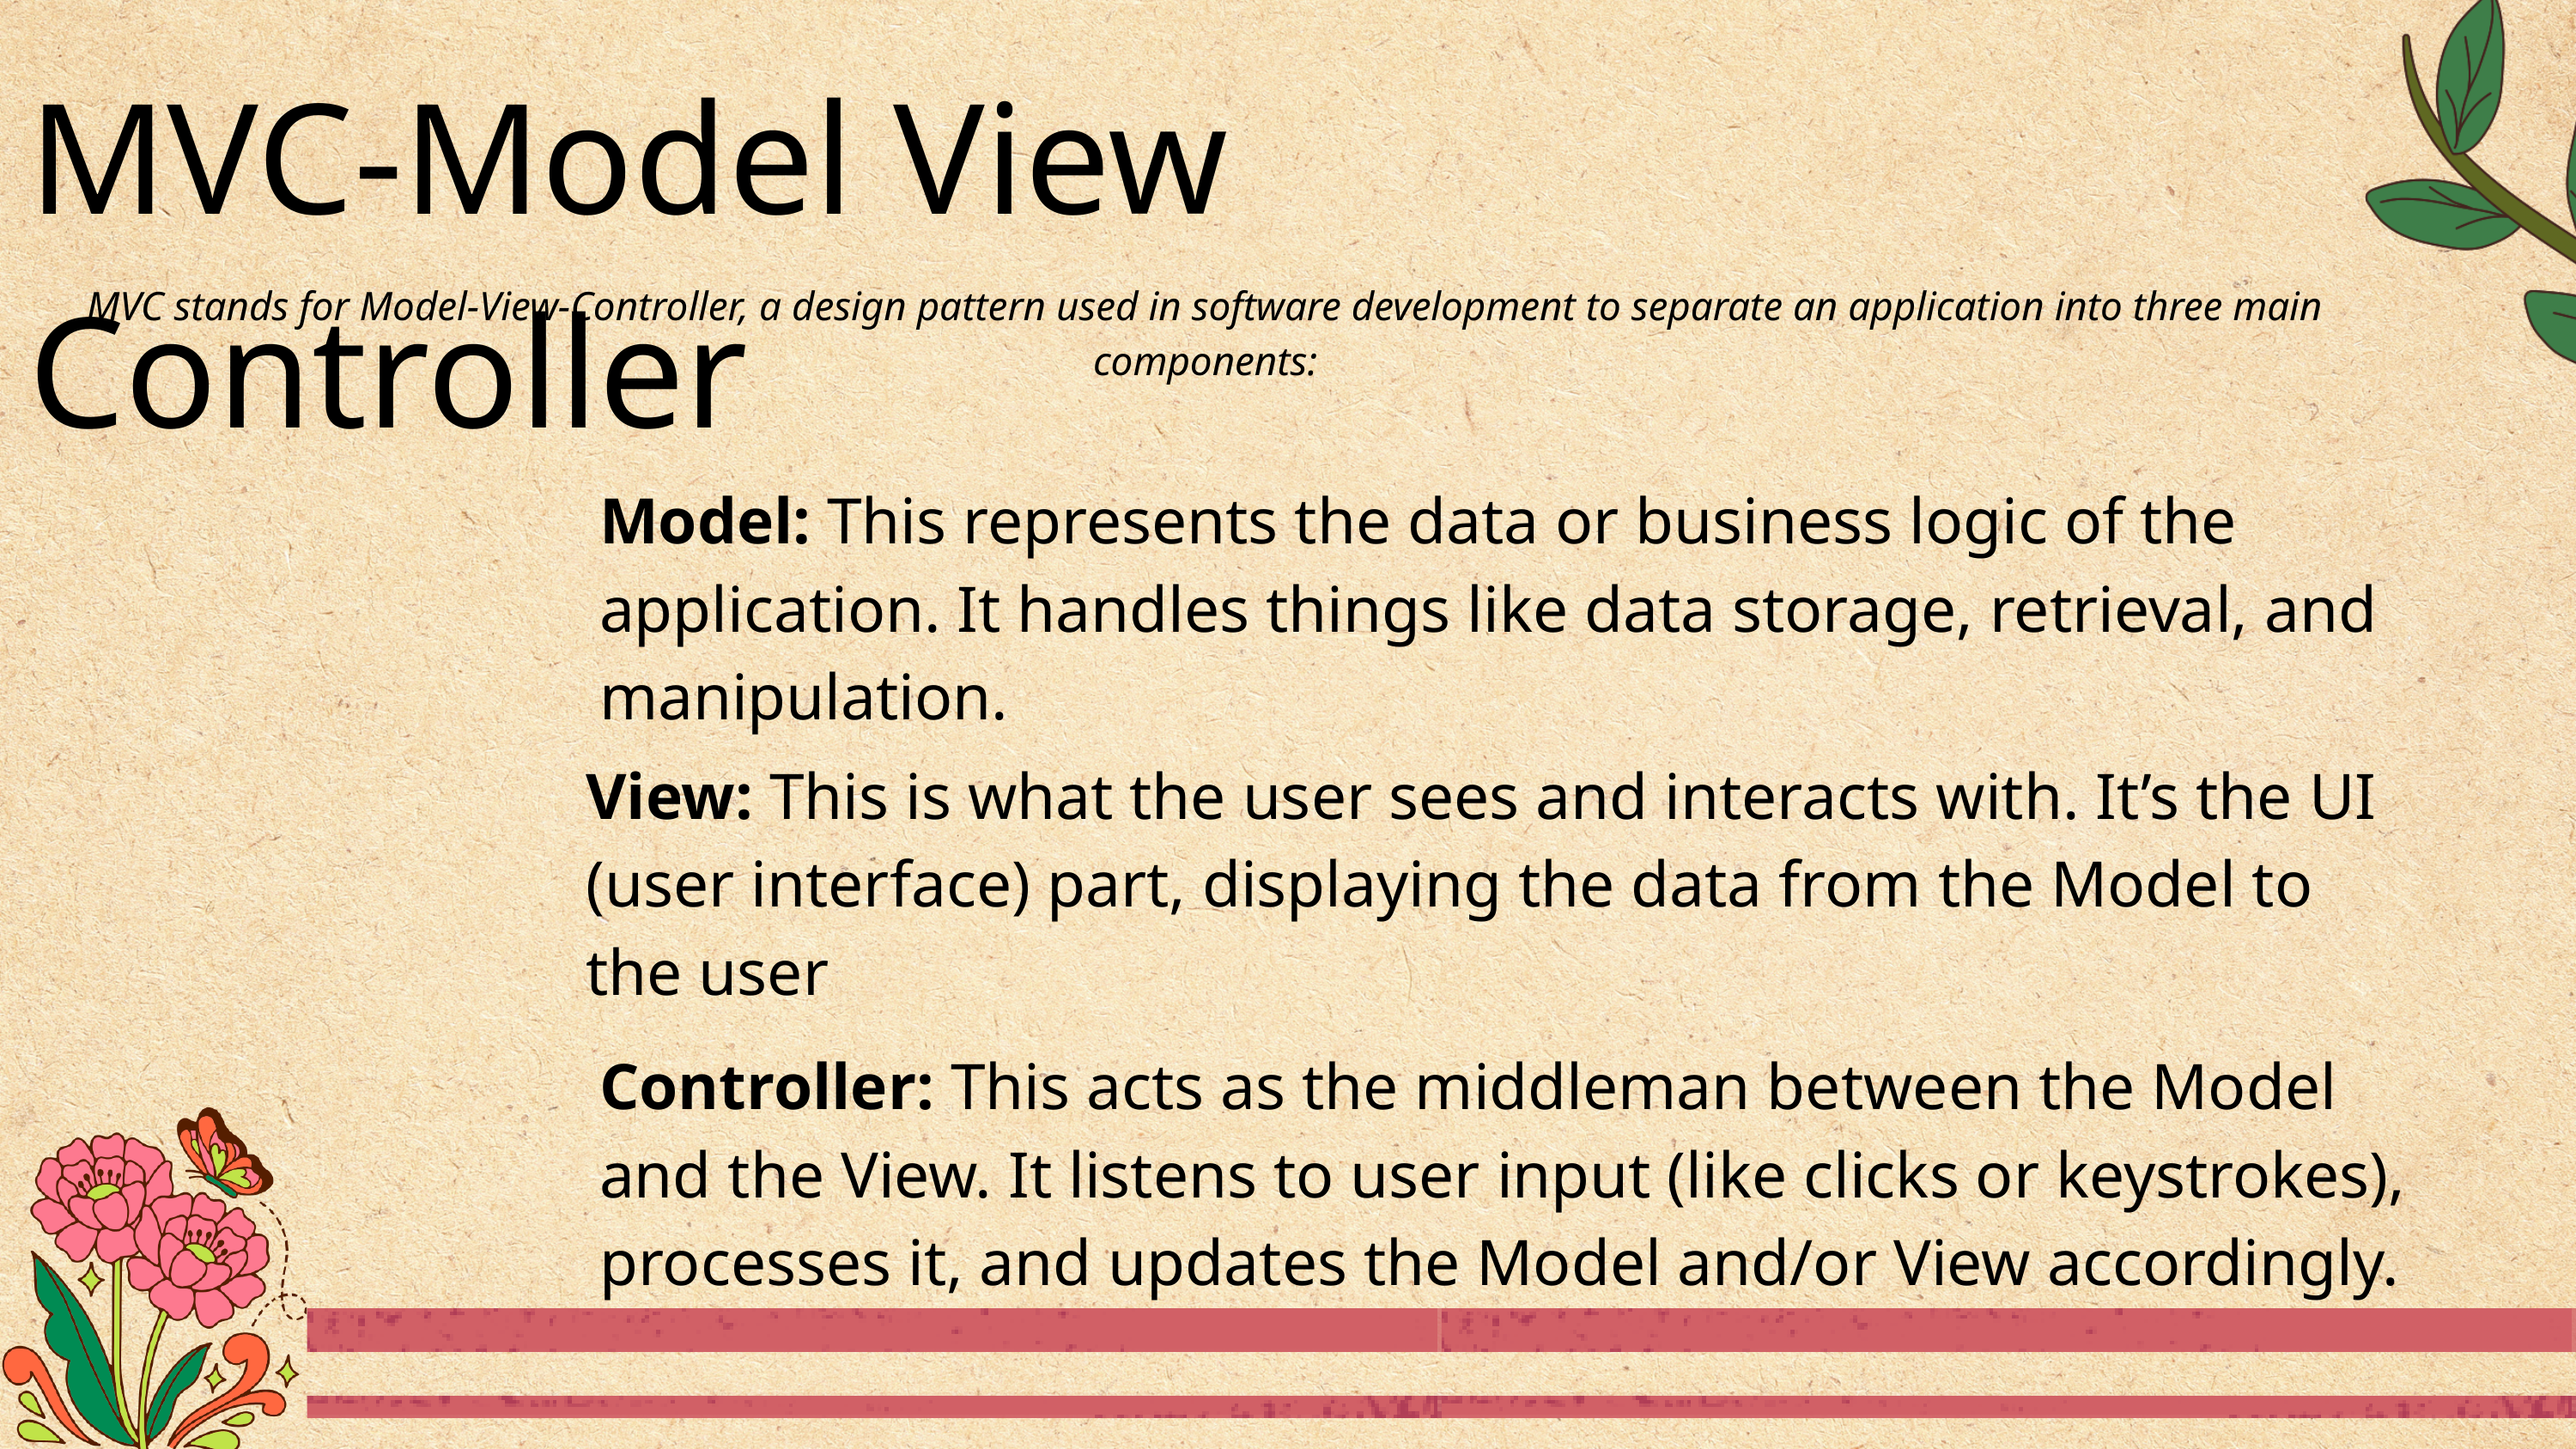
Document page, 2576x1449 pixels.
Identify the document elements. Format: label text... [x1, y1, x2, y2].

text_box [0, 1106, 307, 1449]
text_box Model: This represents the data or business logic of the application. It handles things like data storage, retrieval, and manipulation. [599, 469, 2432, 879]
text_box View: This is what the user sees and interacts with. It’s the UI (user interface) part, displaying the data from the Model to the user [586, 743, 2418, 1008]
text_box [0, 0, 2576, 1308]
text_box MVC-Model View Controller [28, 30, 1884, 459]
text_box [2365, 0, 2576, 485]
text_box [1442, 1308, 2576, 1449]
text_box [307, 1308, 1442, 1449]
text_box MVC stands for Model-View-Controller, a design pattern used in software development to separate an application into three main components: [45, 273, 2366, 384]
text_box Controller: This acts as the middleman between the Model and the View. It listens to user input (like clicks or keystrokes), processes it, and updates the Model and/or View accordingly. [599, 1034, 2432, 1299]
